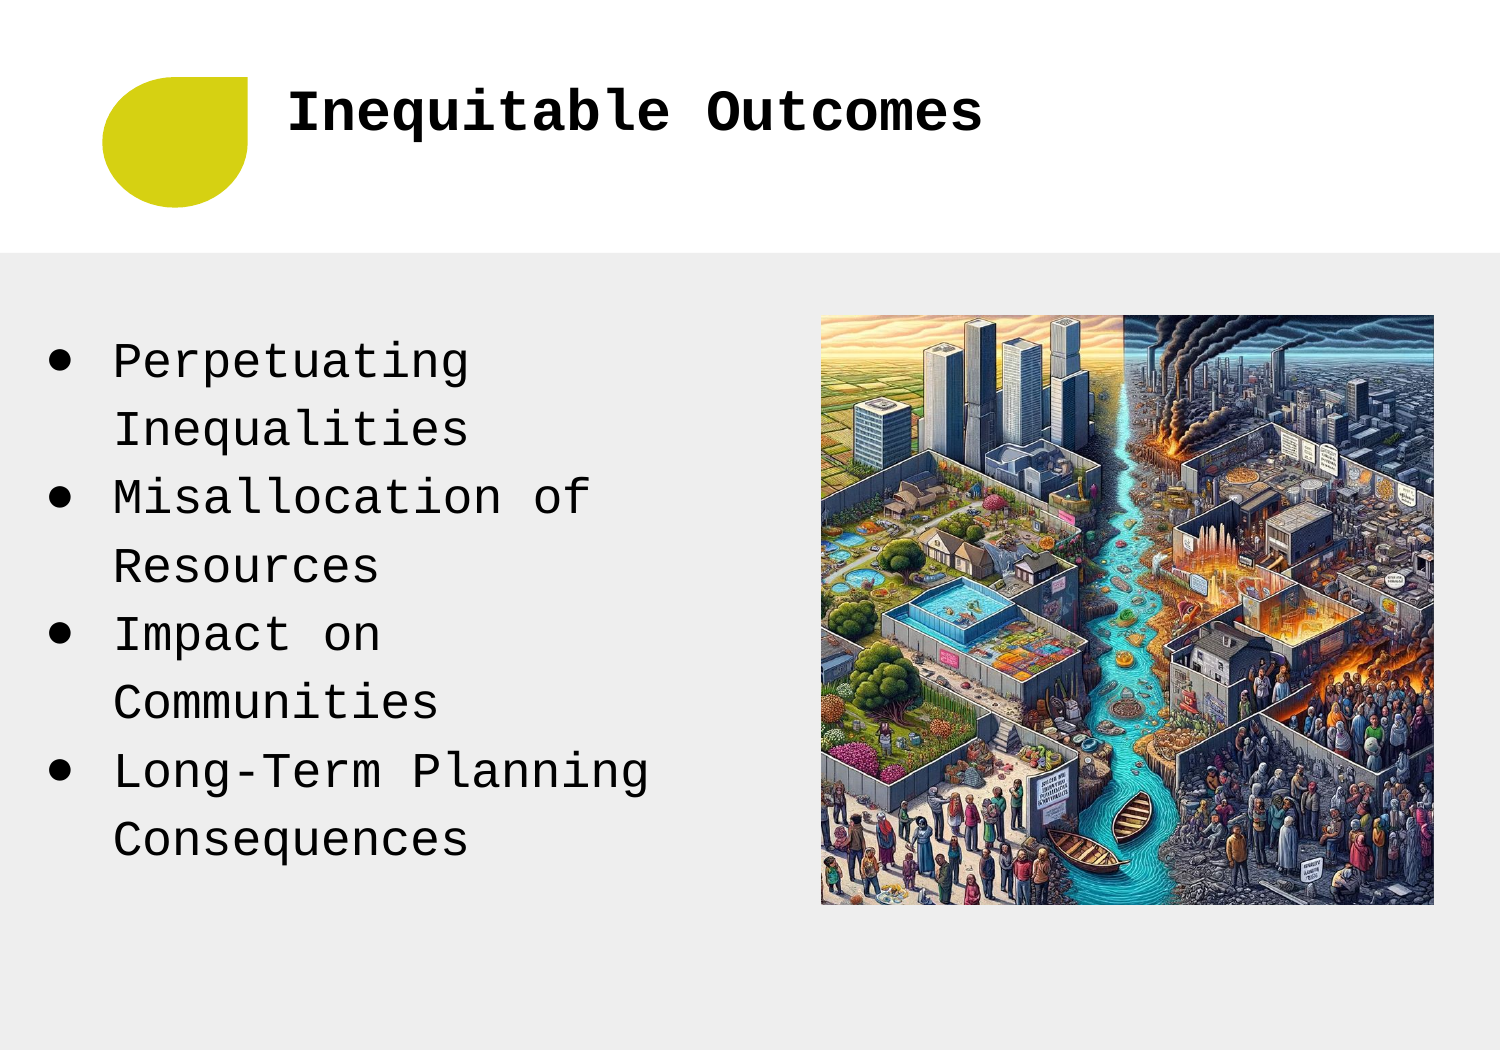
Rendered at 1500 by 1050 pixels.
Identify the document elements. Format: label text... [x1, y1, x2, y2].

title Inequitable Outcomes [63, 55, 1437, 248]
text_box Perpetuating Inequalities Misallocation of Resources Impact on Communities Long-Term Planning Consequences [42, 316, 655, 866]
picture [820, 315, 1434, 905]
